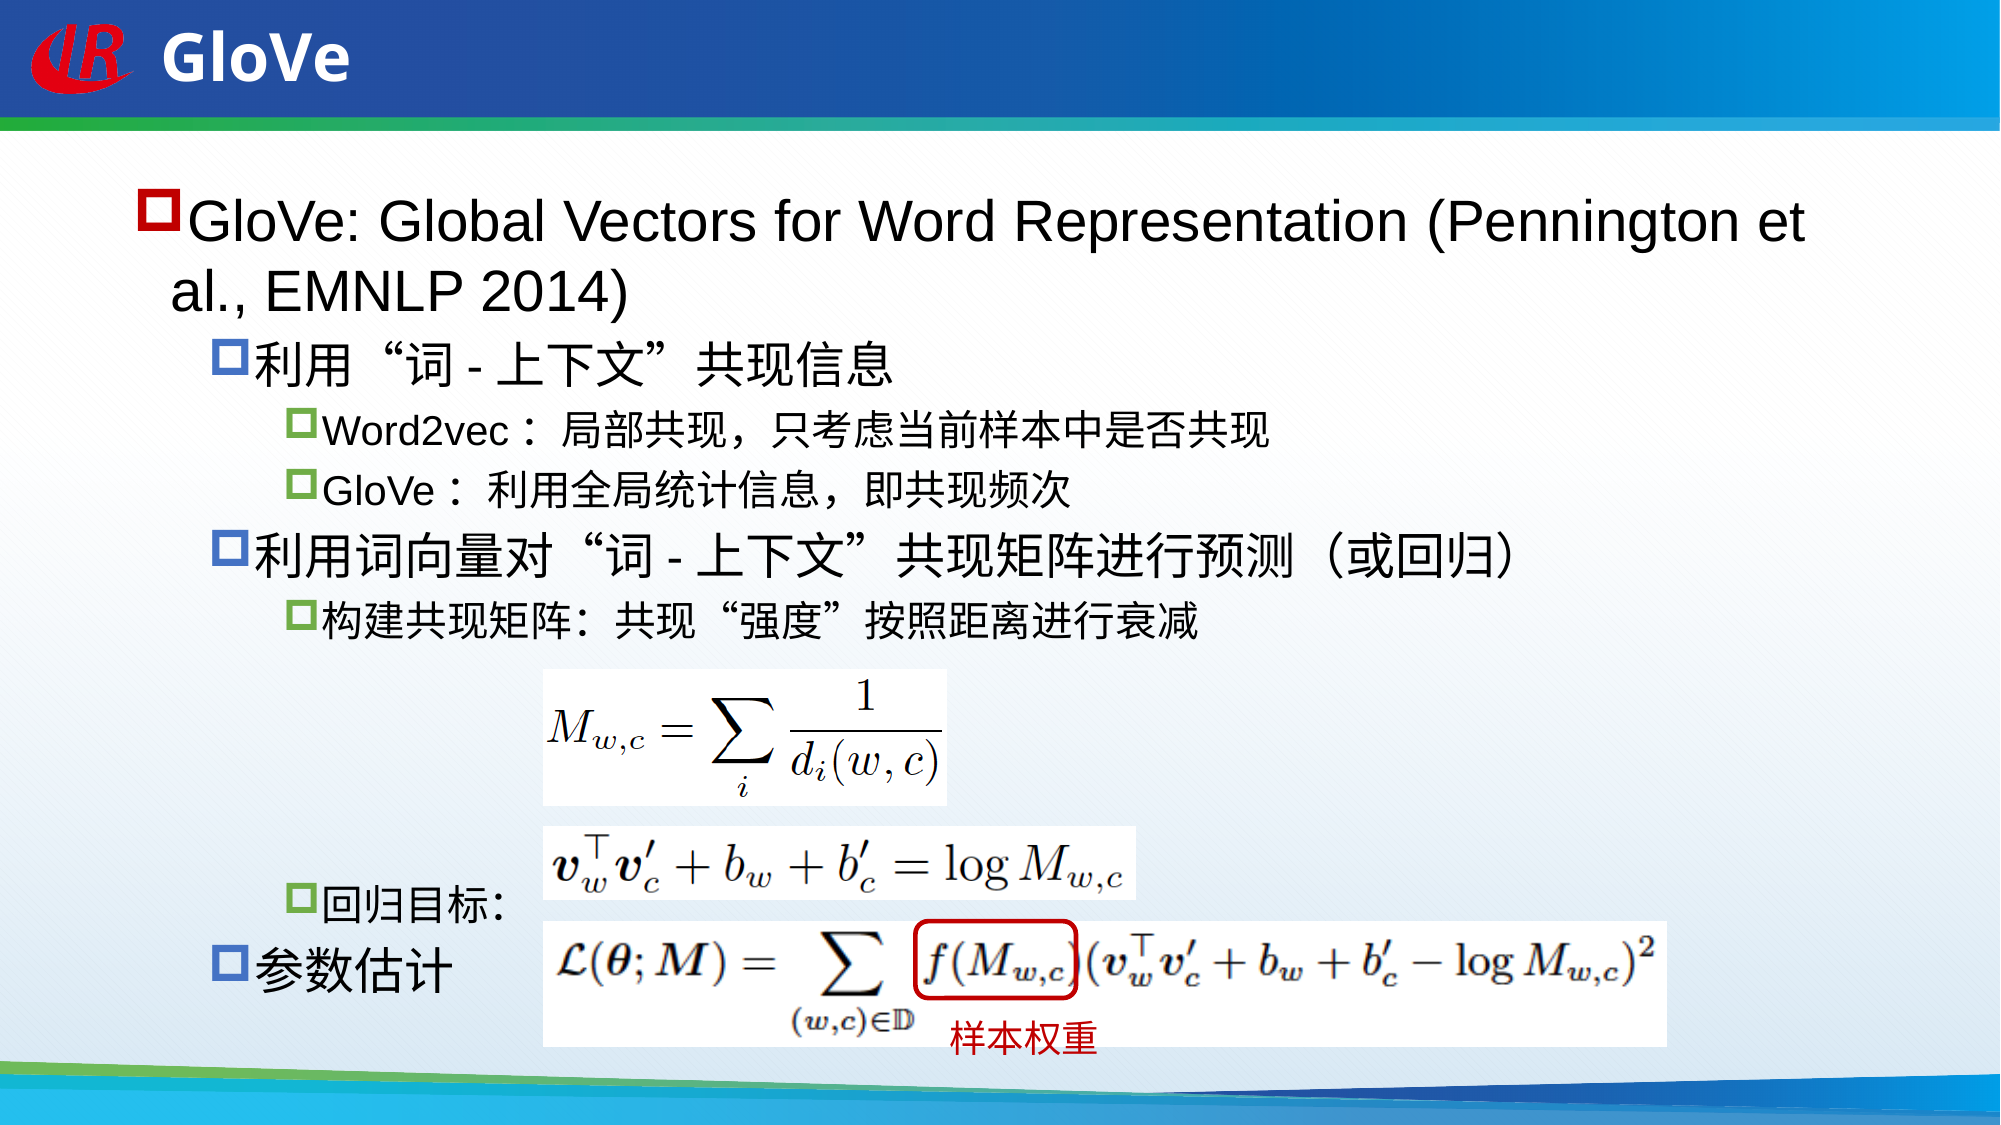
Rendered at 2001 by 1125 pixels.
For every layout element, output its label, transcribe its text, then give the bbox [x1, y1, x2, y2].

picture [543, 669, 947, 806]
picture [543, 921, 1667, 1047]
picture [0, 0, 2000, 131]
list GloVe: Global Vectors for Word Representation (Pennington et al., EMNLP 2014) 利用“词-上下文”共现信息 Word2vec：局部共现，只考虑当前样本中是否共现 GloVe：利用全局统计信息，即共现频次 利用词向量对“词-上下文”共现矩阵进行预测（或回归） 构建共现矩阵：共现“强度”按照距离进行衰减 回归目标： 参数估计 [118, 175, 1890, 1047]
picture [0, 1061, 2000, 1125]
title GloVe [145, 16, 1035, 96]
text_box 样本权重 [934, 1047, 1115, 1068]
picture [543, 826, 1136, 900]
